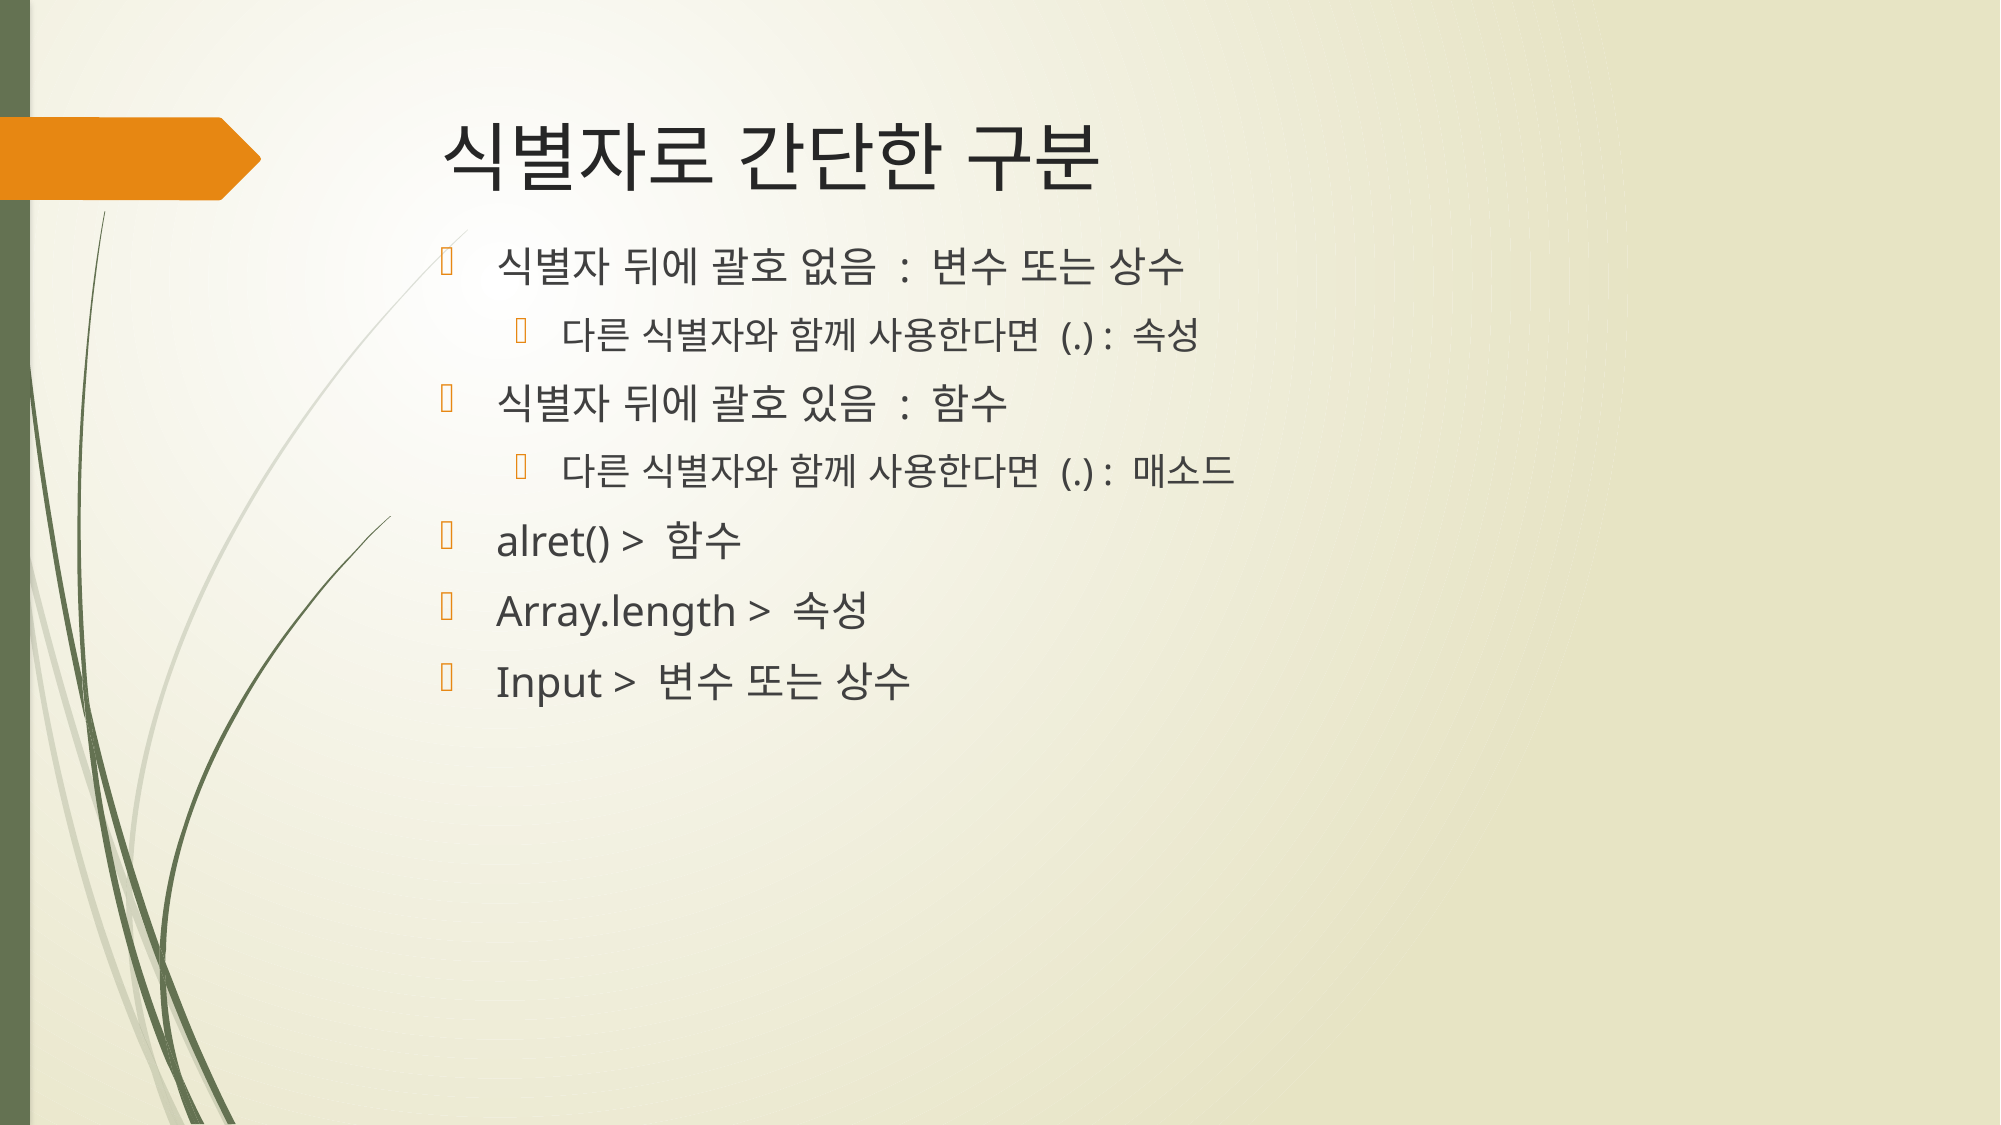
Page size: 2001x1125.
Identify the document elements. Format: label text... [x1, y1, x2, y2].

title 식별자로 간단한 구분 [425, 102, 1888, 233]
list 식별자 뒤에 괄호 없음 : 변수 또는 상수 다른 식별자와 함께 사용한다면 (.) : 속성 식별자 뒤에 괄호 있음 : 함수 다른 식별자와 함께 사용한다면 (.) : 매소드 alret() > 함수 Array.length > 속성 Input > 변수 또는 상수 [424, 233, 1888, 970]
